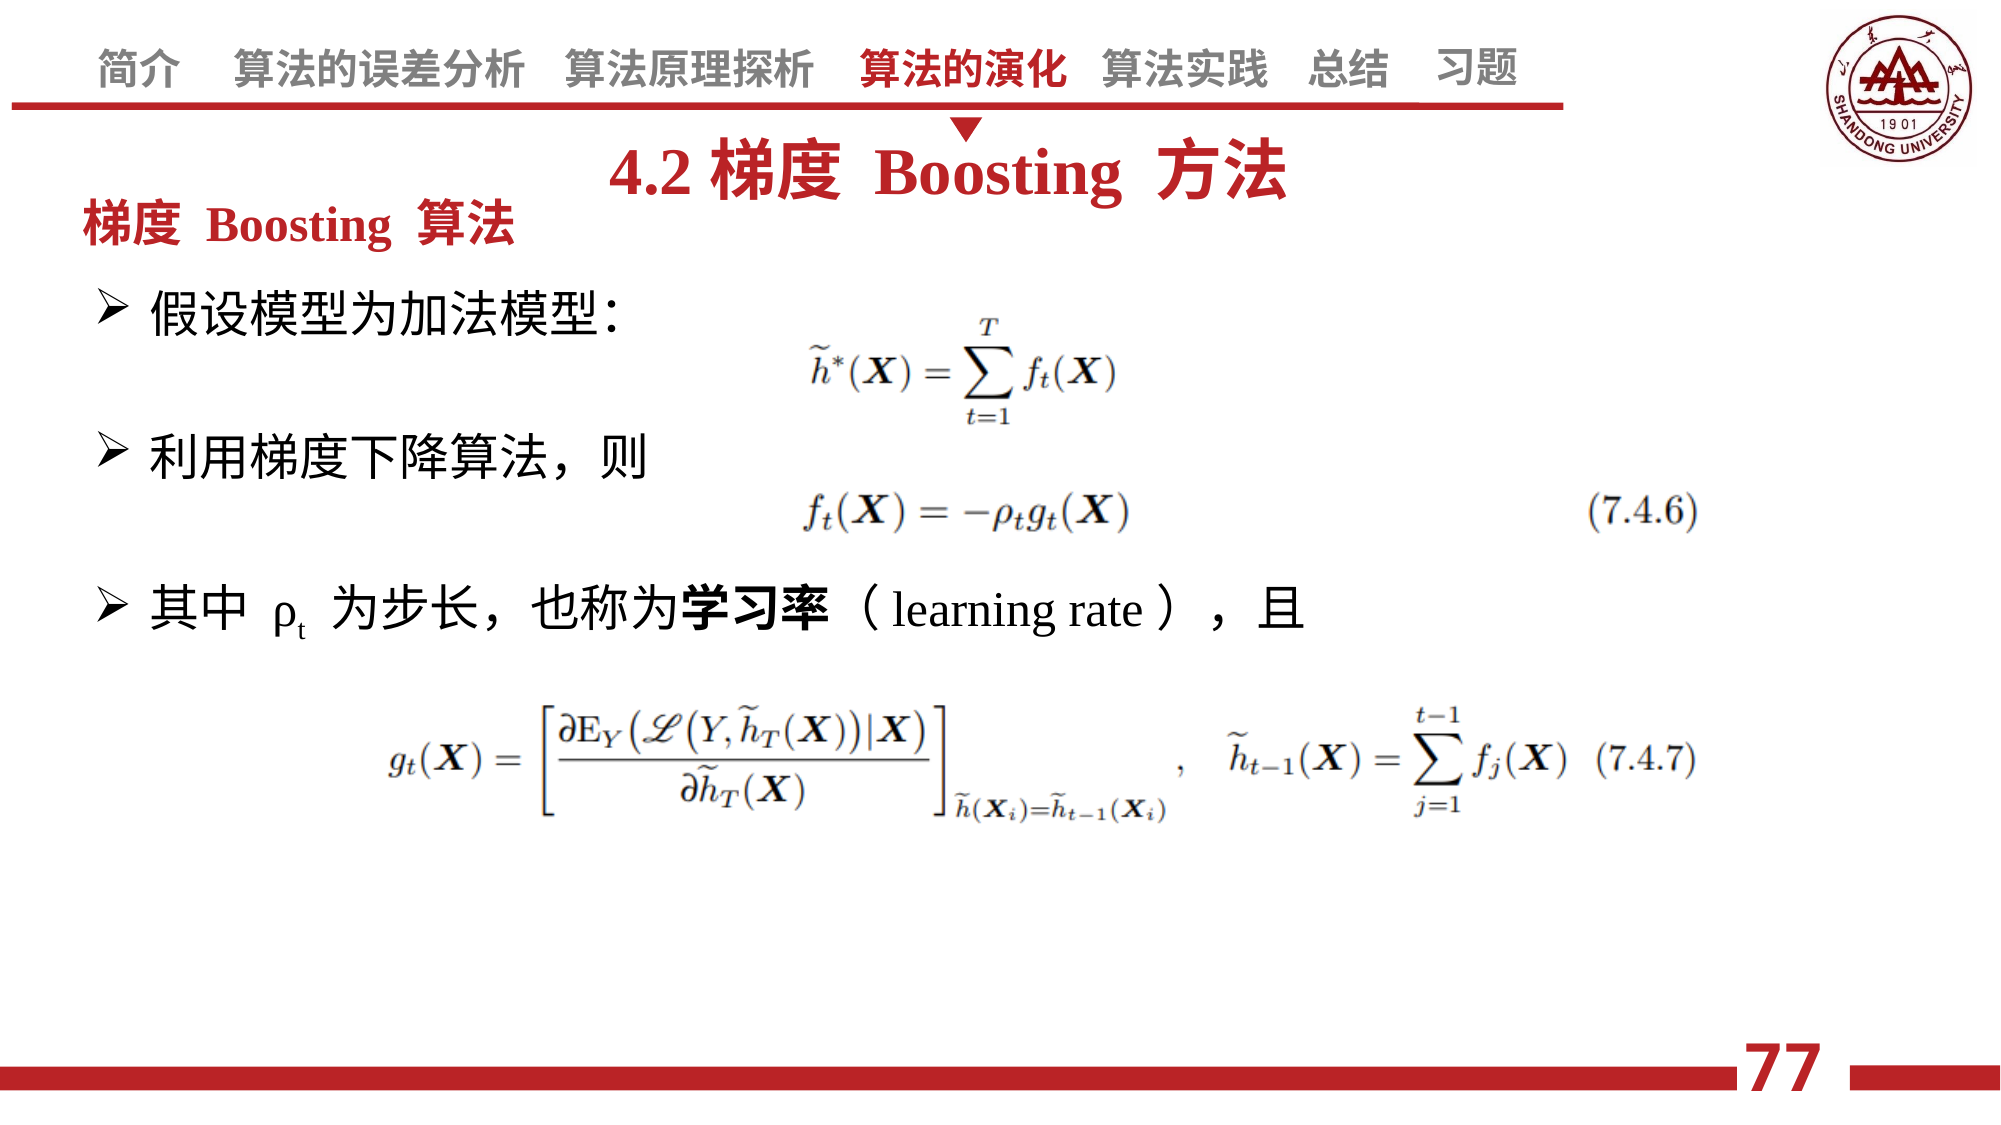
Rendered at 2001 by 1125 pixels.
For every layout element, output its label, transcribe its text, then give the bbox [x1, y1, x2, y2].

picture [1820, 9, 1977, 167]
text_box 其中 ρt 为步长，也称为学习率（learning rate），且 [78, 562, 1916, 653]
text_box 利用梯度下降算法，则 [78, 403, 1916, 494]
picture [792, 301, 1129, 434]
picture [377, 682, 1712, 848]
picture [792, 466, 1712, 563]
text_box 假设模型为加法模型： [78, 260, 1916, 351]
text_box 梯度 Boosting 算法 [67, 183, 1071, 259]
text_box 4.2梯度 Boosting 方法 [582, 120, 1585, 260]
